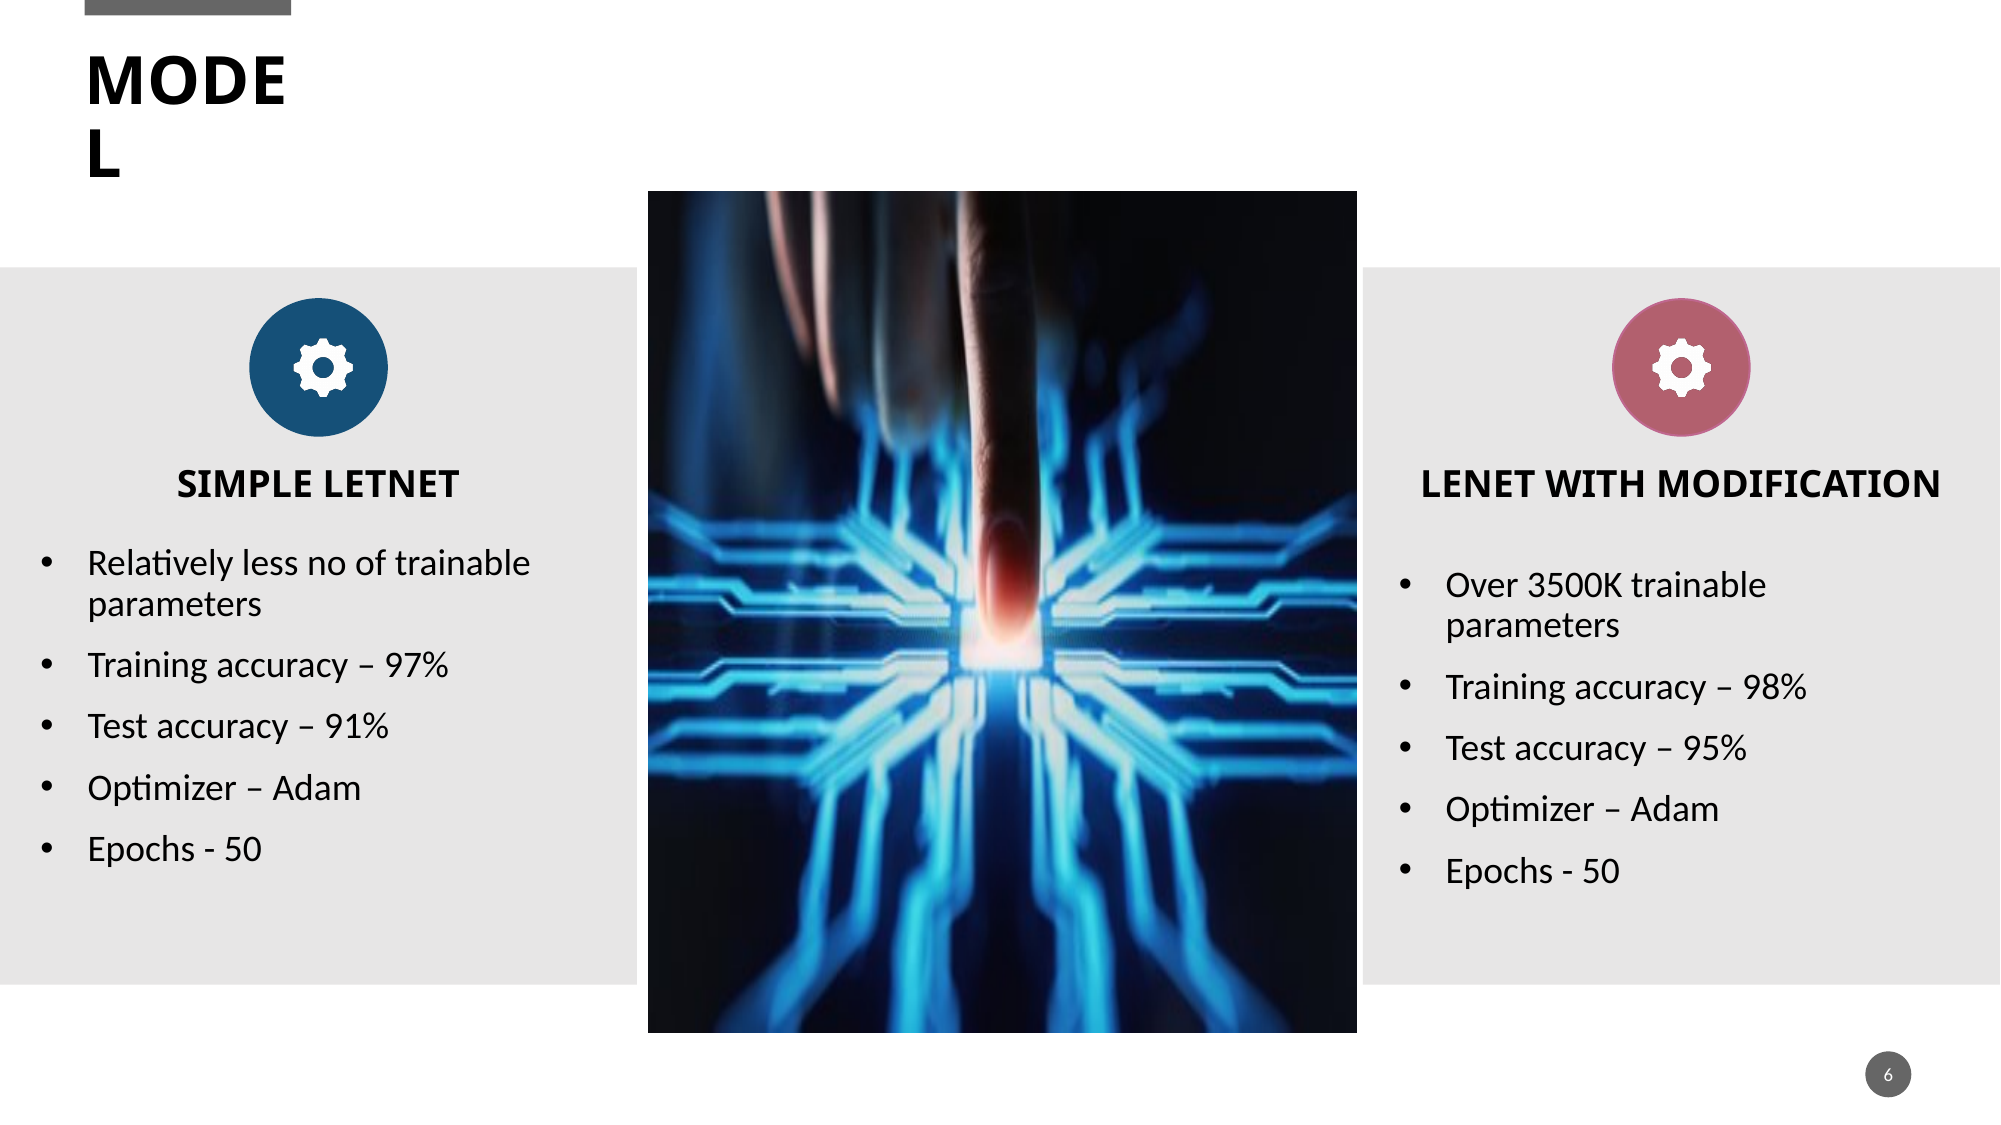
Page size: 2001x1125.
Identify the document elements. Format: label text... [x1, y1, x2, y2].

title MODEL [84, 105, 324, 192]
list SIMPLE LETNET [35, 444, 602, 527]
slide_number 6 [1864, 1059, 1913, 1090]
list Over 3500K trainable parameters Training accuracy – 98% Test accuracy – 95% Optimizer – Adam Epochs - 50 [1398, 565, 1936, 911]
picture [1640, 326, 1723, 409]
list Relatively less no of trainable parameters Training accuracy – 97% Test accuracy – 91% Optimizer – Adam Epochs - 50 [40, 543, 606, 893]
list LENET WITH MODIFICATION [1398, 444, 1964, 527]
picture [281, 326, 365, 409]
picture [648, 191, 1357, 1033]
